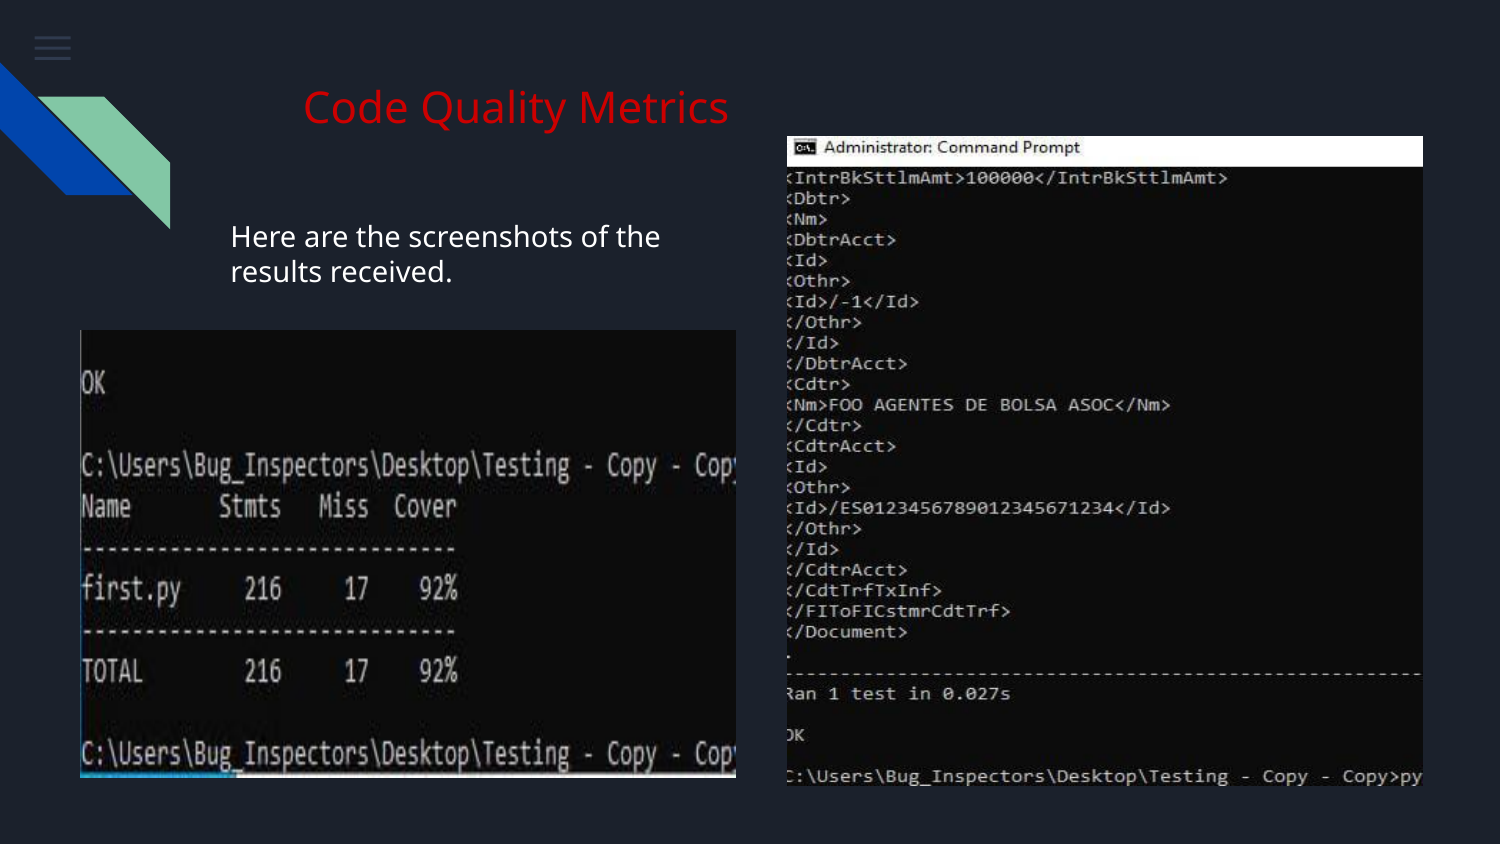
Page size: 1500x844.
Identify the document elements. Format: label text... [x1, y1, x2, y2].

picture [786, 136, 1424, 786]
title Code Quality Metrics [212, 64, 1368, 215]
text_box Here are the screenshots of the results received. [215, 203, 679, 304]
text_box [217, 247, 781, 314]
picture [80, 330, 736, 778]
